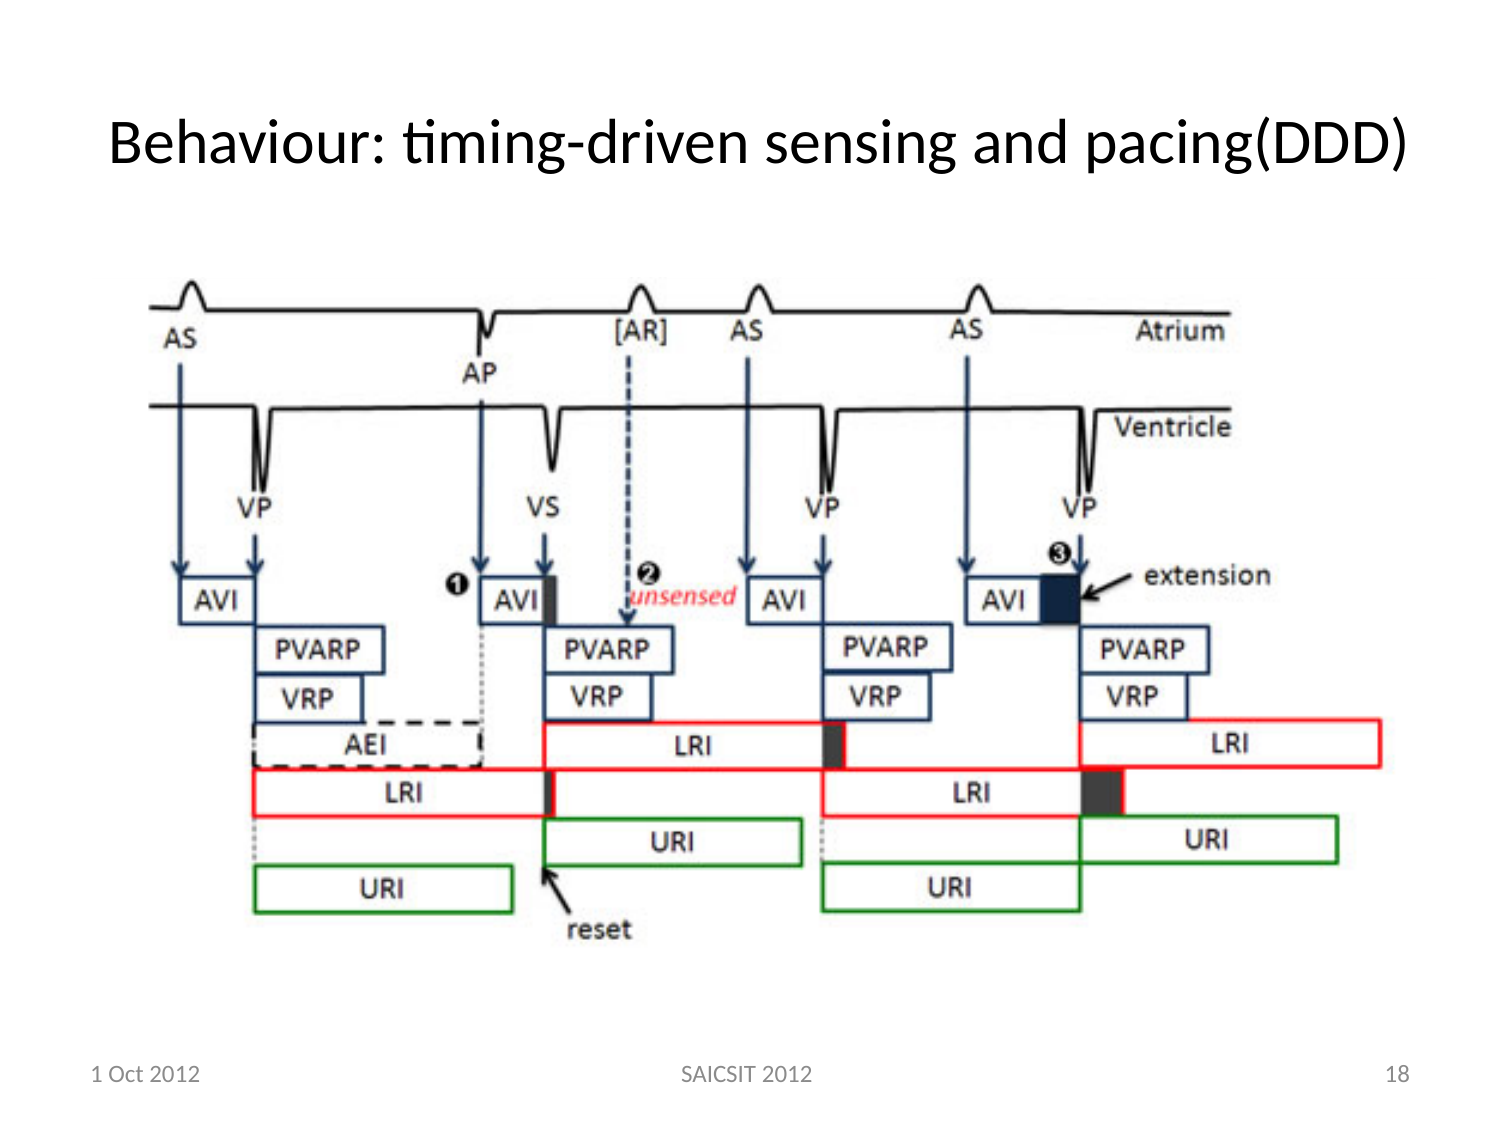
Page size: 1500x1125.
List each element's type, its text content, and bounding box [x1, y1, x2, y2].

slide_number 18 [1074, 1042, 1425, 1103]
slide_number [75, 1042, 425, 1103]
list [75, 211, 1425, 1011]
picture [92, 276, 1436, 960]
title Behaviour: timing-driven sensing and pacing(DDD) [57, 57, 1462, 219]
footer SAICSIT 2012 [512, 1042, 988, 1103]
